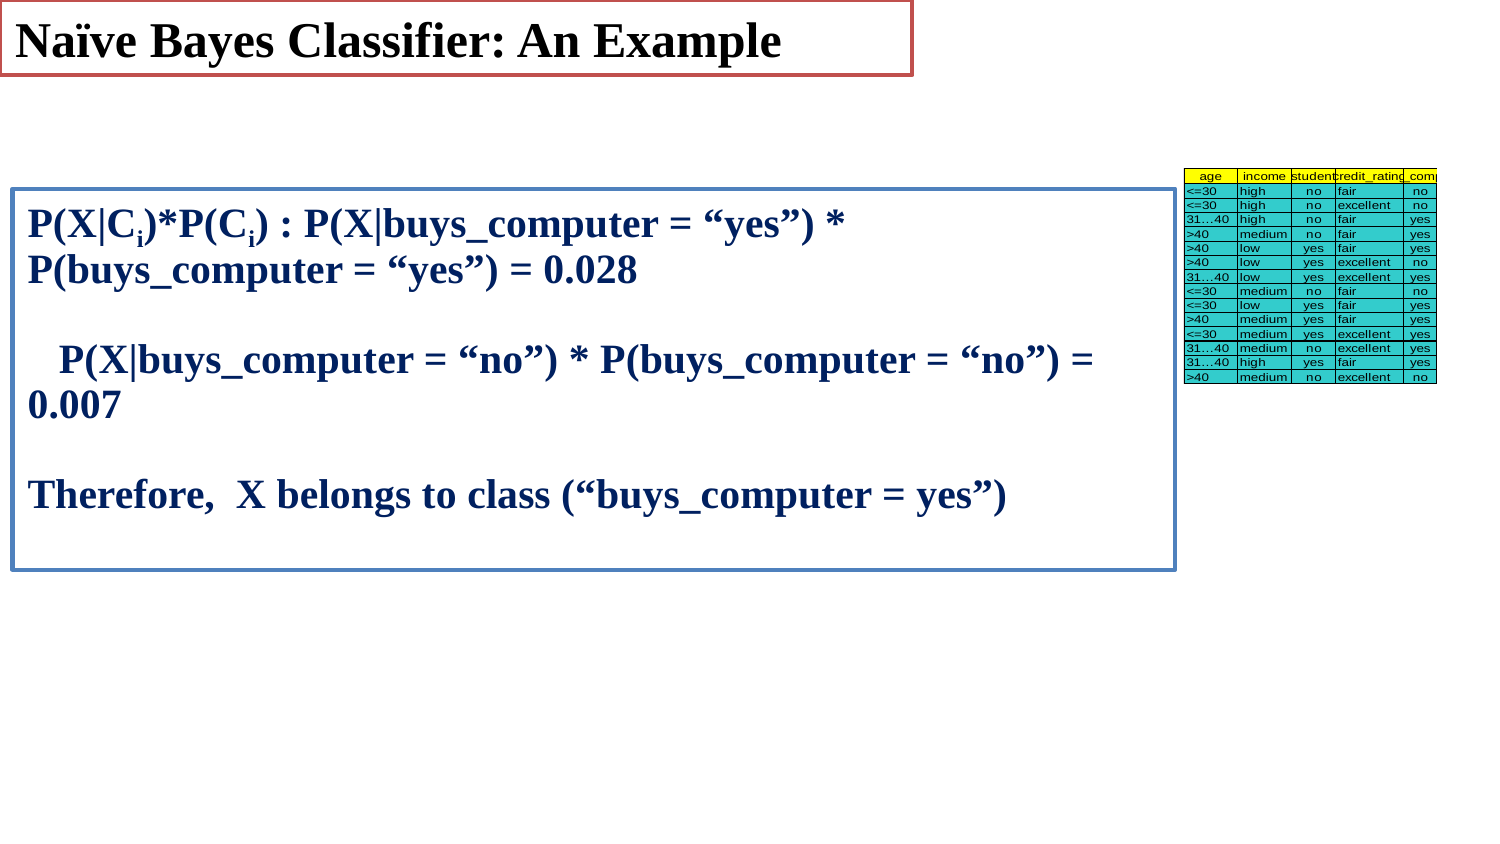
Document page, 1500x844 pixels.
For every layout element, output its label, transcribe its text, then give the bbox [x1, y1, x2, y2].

text_box P(X|Ci)*P(Ci) : P(X|buys_computer = “yes”) * P(buys_computer = “yes”) = 0.028 P(X|buys_computer = “no”) * P(buys_computer = “no”) = 0.007 Therefore, X belongs to class (“buys_computer = yes”) [10, 187, 1177, 572]
text_box Naïve Bayes Classifier: An Example [0, 0, 914, 77]
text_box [1183, 168, 1438, 385]
